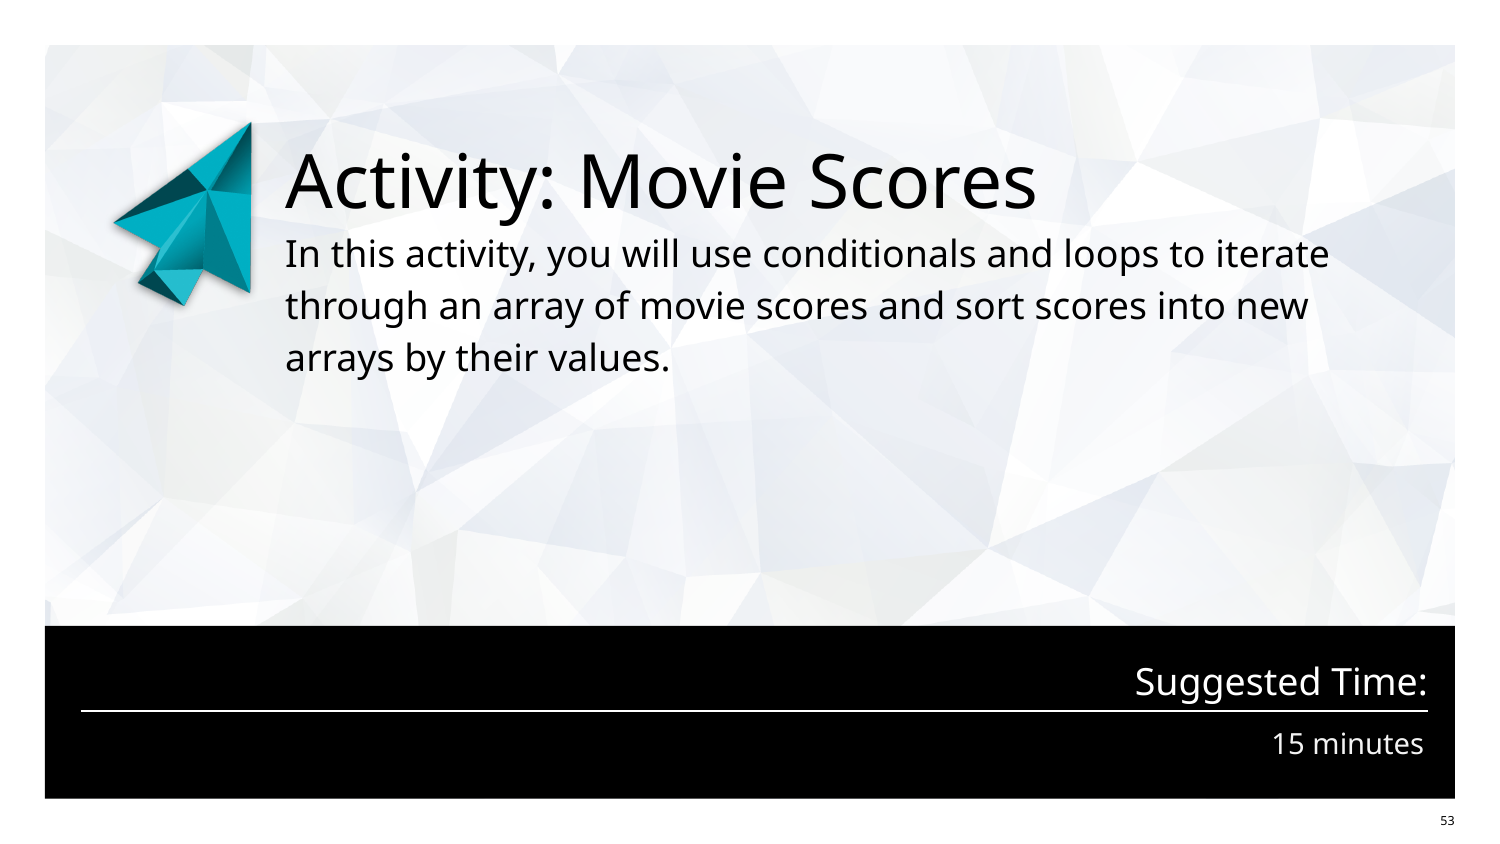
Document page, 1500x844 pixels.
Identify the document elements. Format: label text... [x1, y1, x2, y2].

title Activity: Movie Scores In this activity, you will use conditionals and loops to iterate through an array of movie scores and sort scores into new arrays by their values. [0, 45, 1358, 581]
picture [45, 45, 1455, 625]
title 15 minutes [968, 706, 1440, 779]
